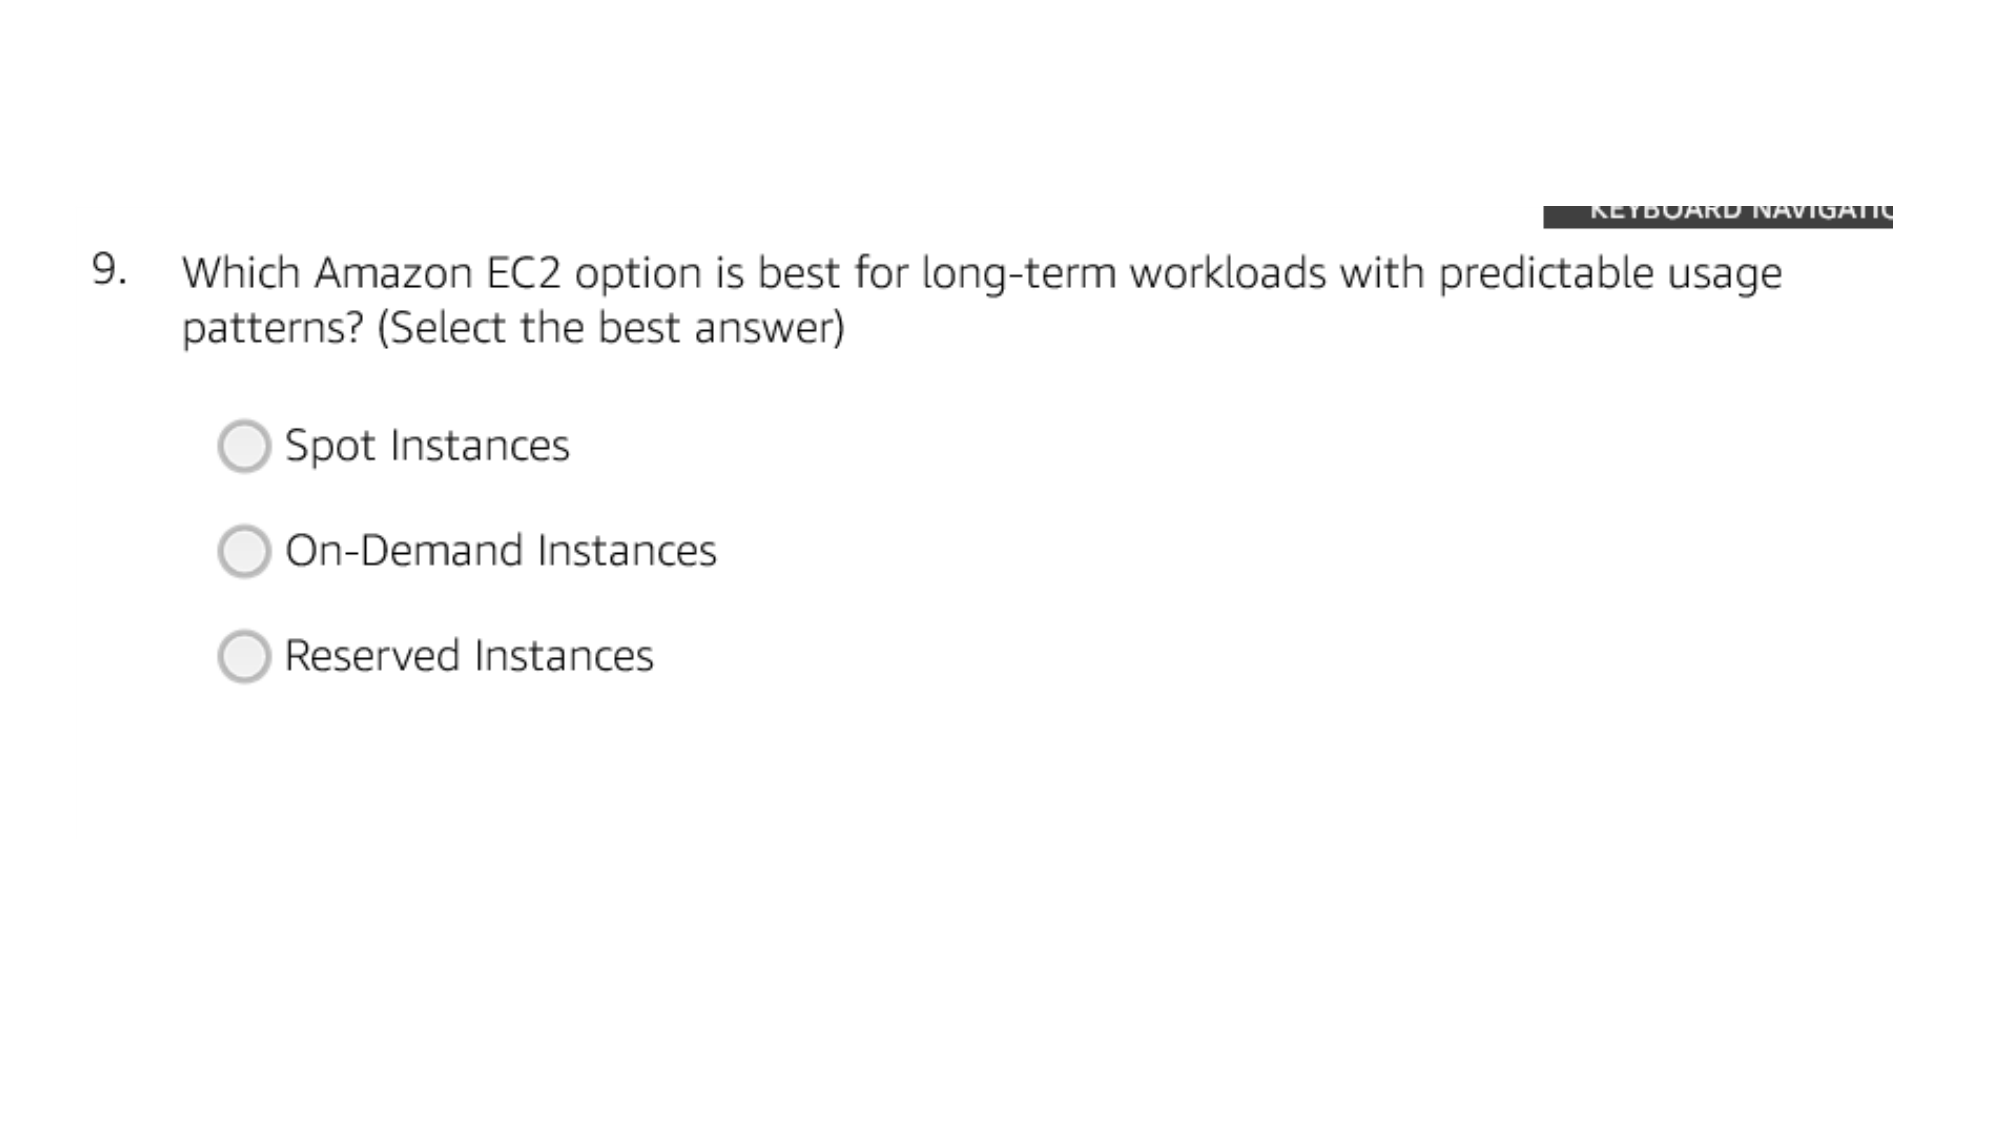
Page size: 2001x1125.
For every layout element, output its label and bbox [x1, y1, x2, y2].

picture [75, 206, 1893, 839]
